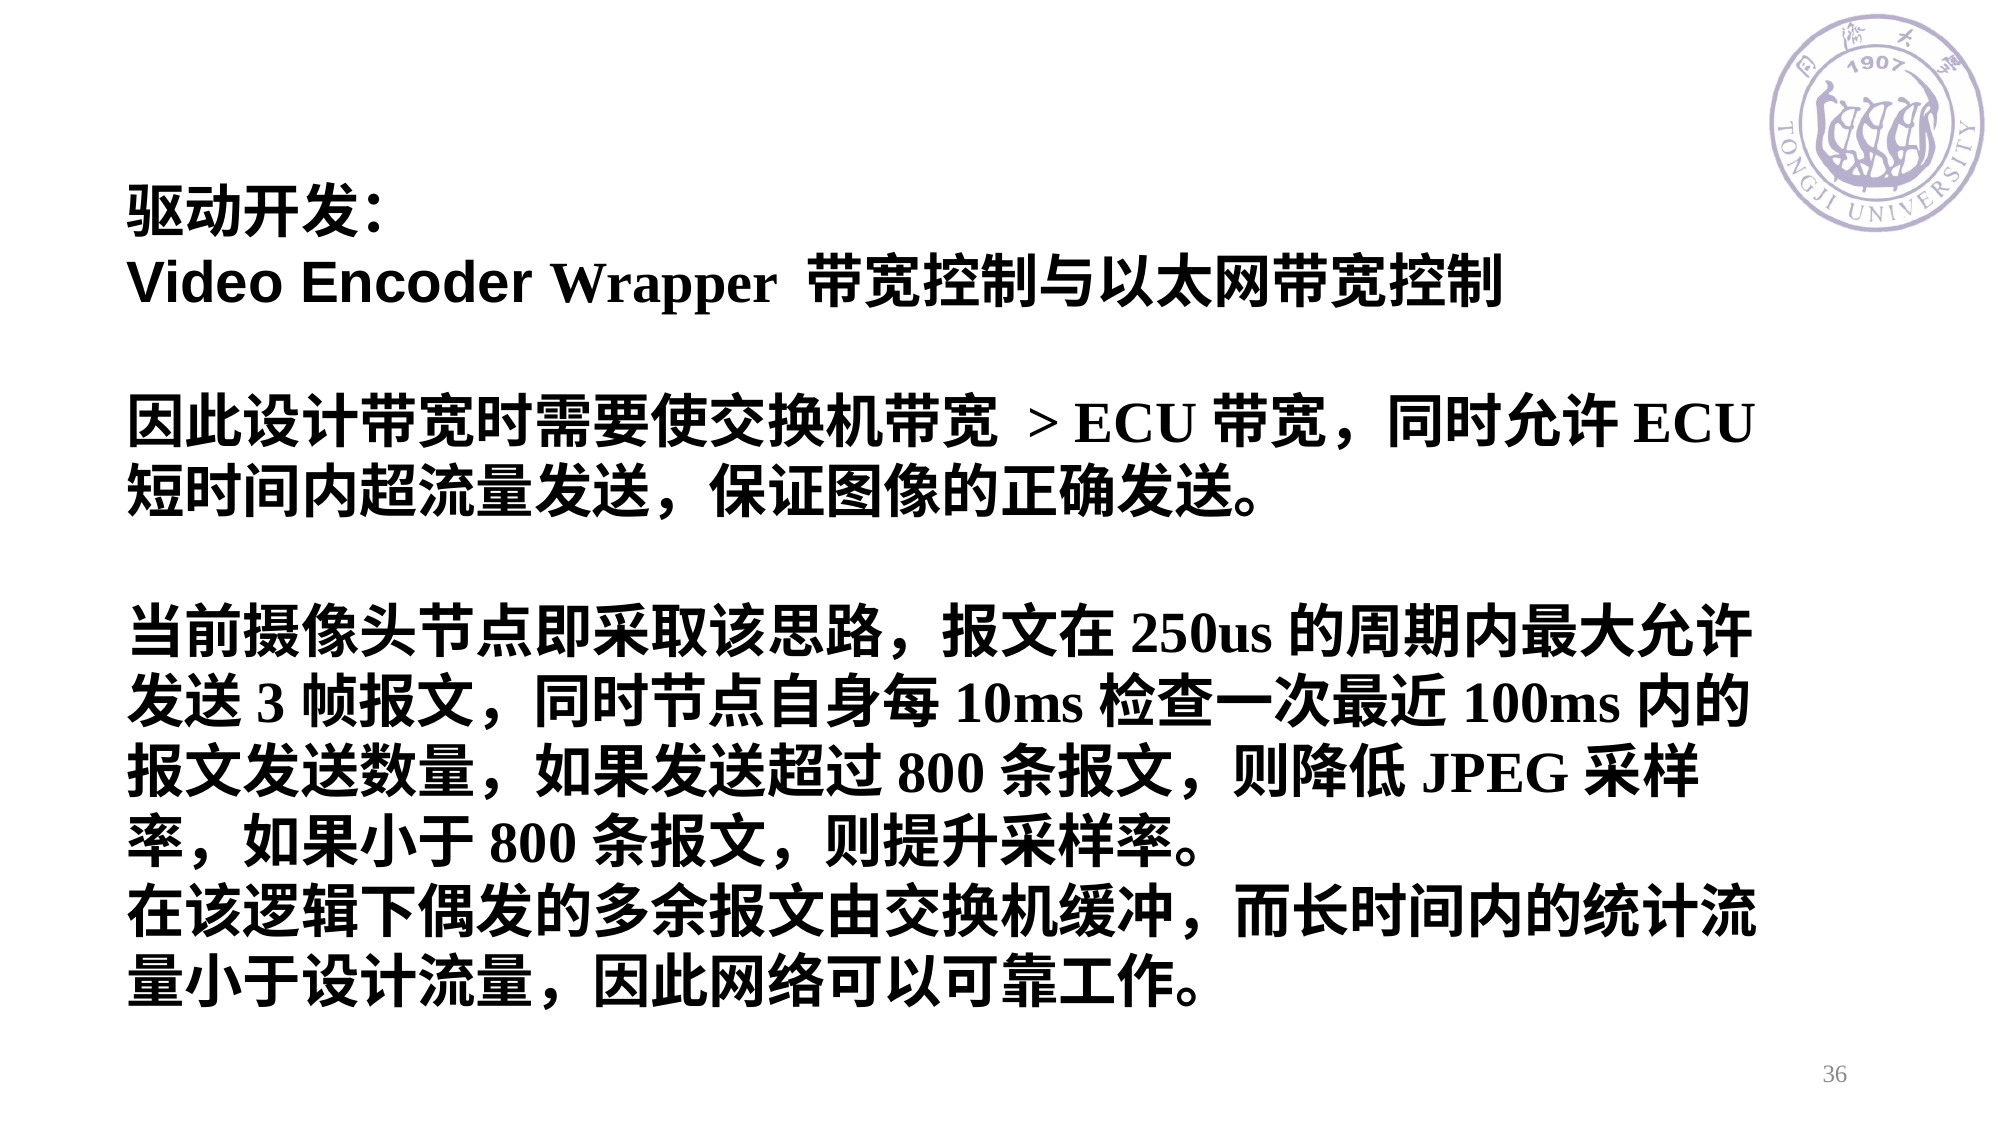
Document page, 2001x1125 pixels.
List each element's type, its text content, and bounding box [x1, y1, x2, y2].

text_box 驱动开发： Video Encoder Wrapper 带宽控制与以太网带宽控制 因此设计带宽时需要使交换机带宽 > ECU带宽，同时允许ECU短时间内超流量发送，保证图像的正确发送。 当前摄像头节点即采取该思路，报文在250us的周期内最大允许发送3帧报文，同时节点自身每10ms检查一次最近100ms内的报文发送数量，如果发送超过800条报文，则降低JPEG采样率，如果小于800条报文，则提升采样率。 在该逻辑下偶发的多余报文由交换机缓冲，而长时间内的统计流量小于设计流量，因此网络可以可靠工作。 [63, 117, 1859, 1125]
slide_number 36 [1797, 1042, 1863, 1103]
